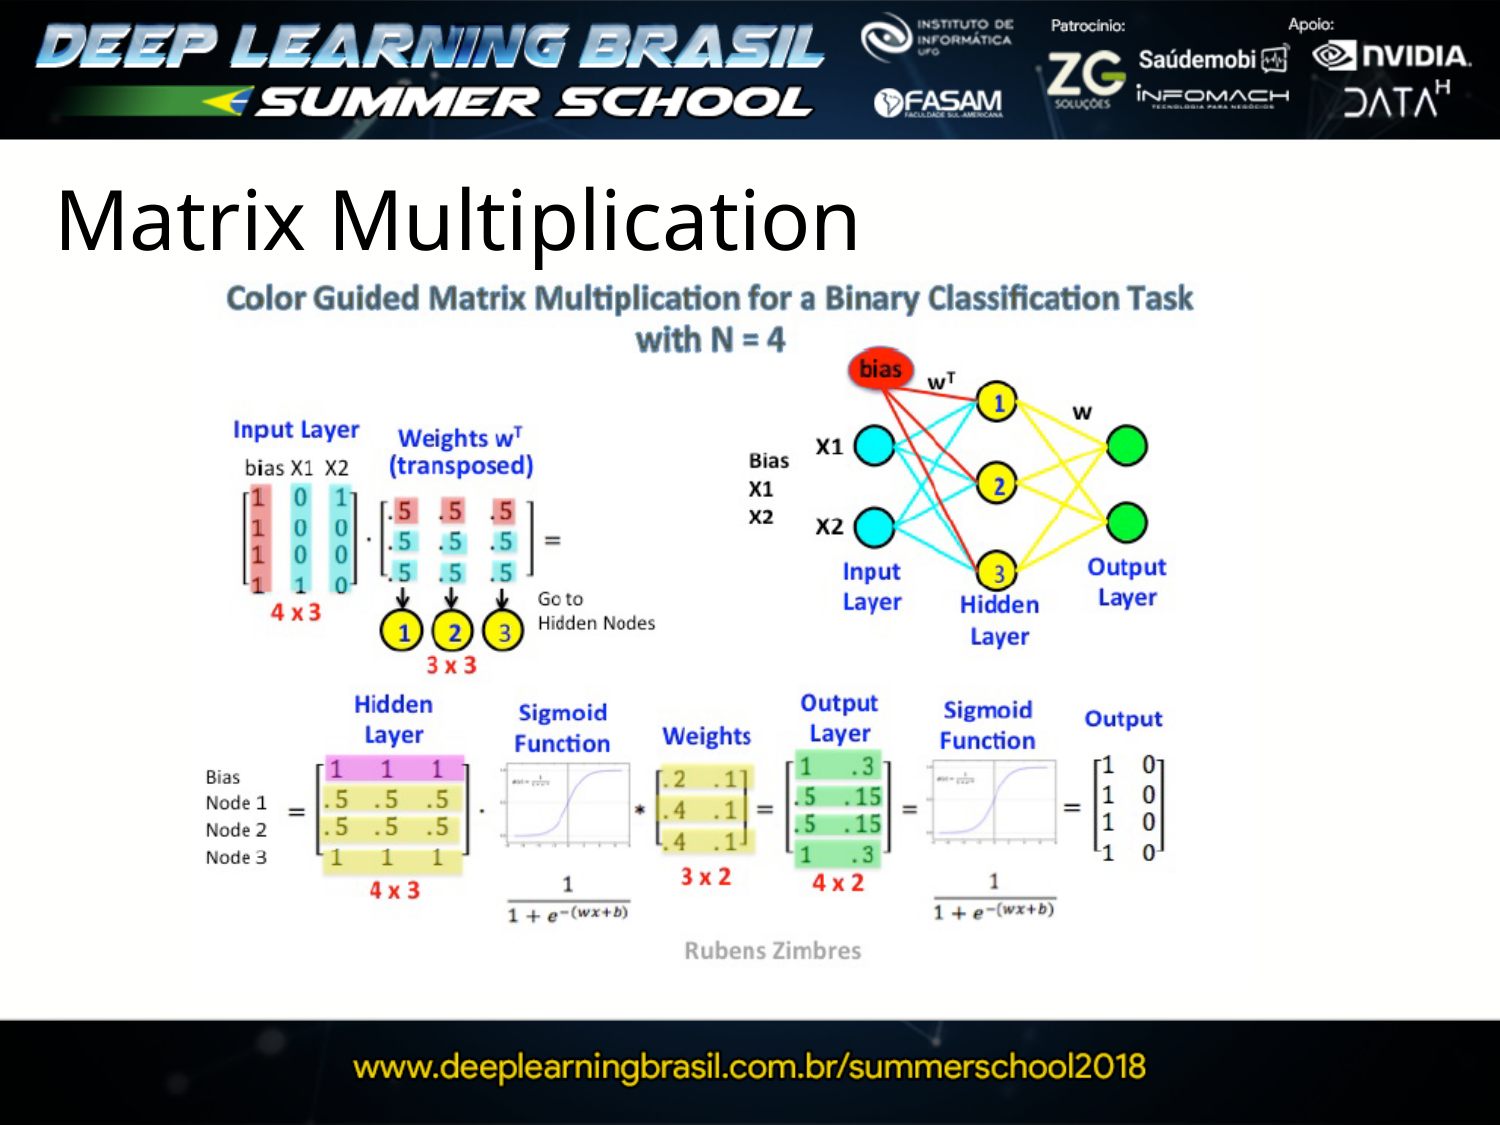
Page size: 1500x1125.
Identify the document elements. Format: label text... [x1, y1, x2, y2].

title Matrix Multiplication [39, 154, 1457, 294]
picture [0, 0, 1500, 1125]
